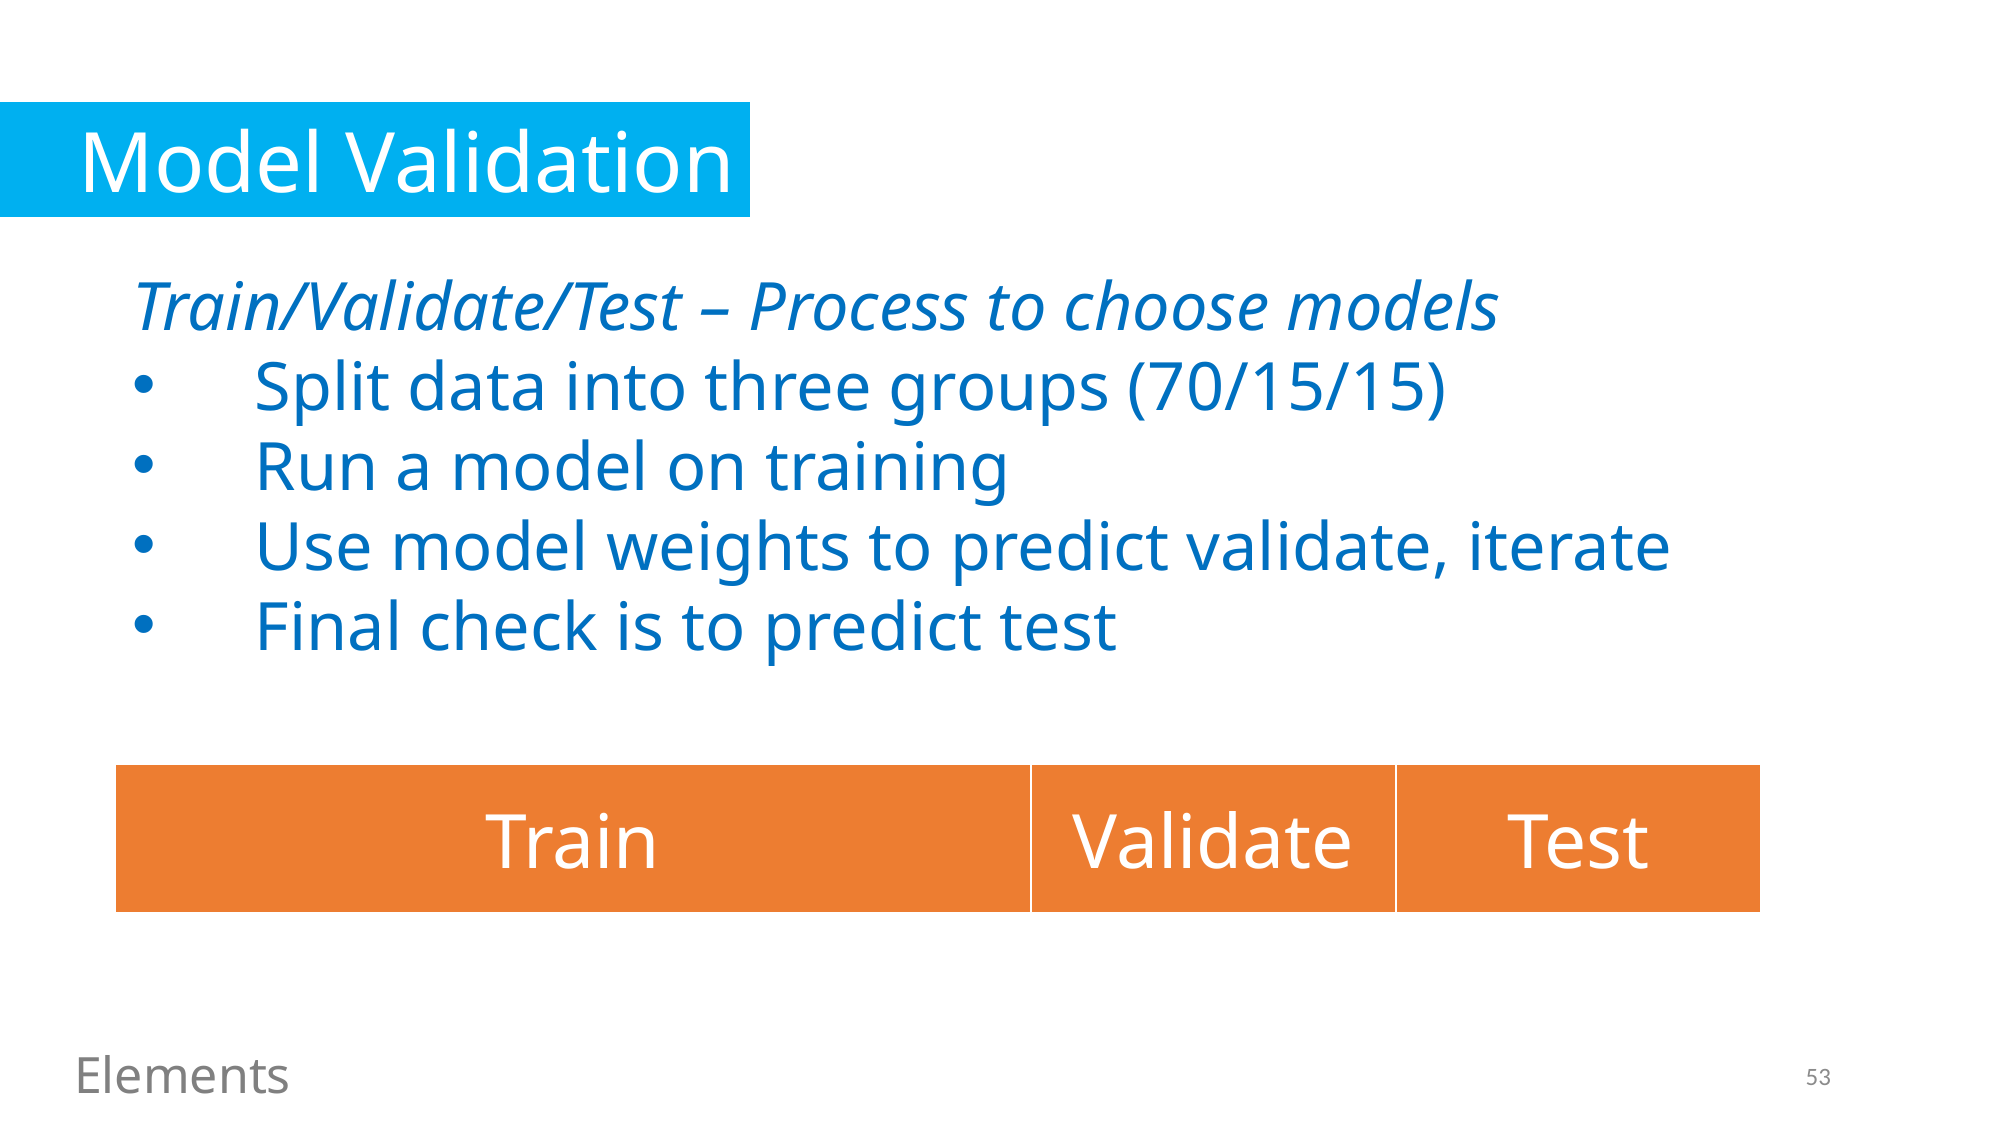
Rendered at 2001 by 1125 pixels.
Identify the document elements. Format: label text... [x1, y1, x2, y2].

slide_number 53 [1529, 1045, 1847, 1106]
text_box Test [1395, 763, 1762, 915]
text_box Train [114, 763, 1030, 915]
text_box Model Validation [0, 102, 750, 217]
text_box Train/Validate/Test – Process to choose models Split data into three groups (70/15/15) Run a model on training Use model weights to predict validate, iterate Final check is to predict test [117, 256, 1890, 671]
text_box Validate [1030, 763, 1395, 915]
text_box Elements [59, 1036, 1529, 1111]
